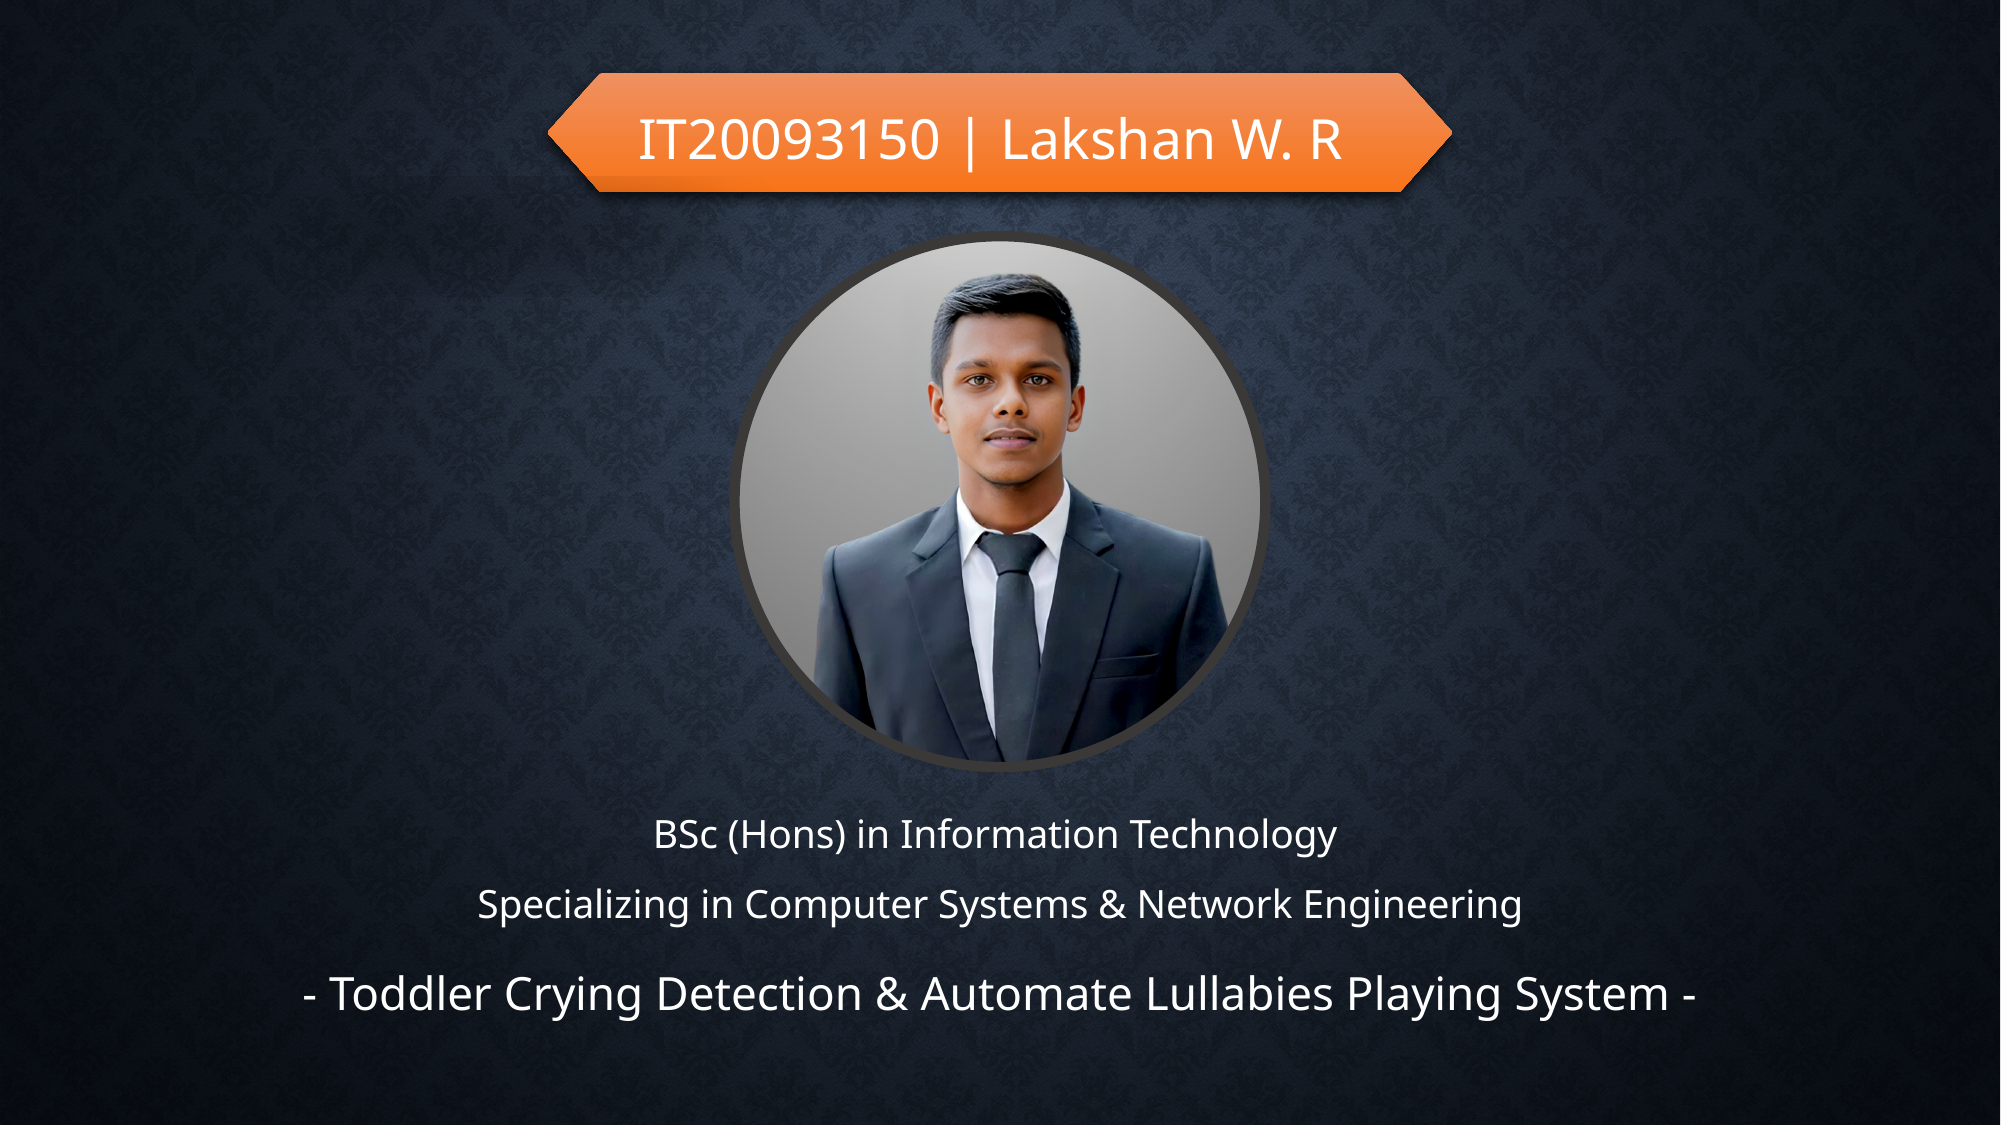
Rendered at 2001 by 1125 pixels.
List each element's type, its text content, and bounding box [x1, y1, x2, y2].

text_box BSc (Hons) in Information Technology Specializing in Computer Systems & Network Engineering [429, 786, 1571, 956]
picture [733, 235, 1266, 768]
text_box - Toddler Crying Detection & Automate Lullabies Playing System - [180, 956, 1820, 1027]
text_box IT20093150 | Lakshan W. R [638, 94, 1701, 171]
text_box [548, 72, 1419, 193]
